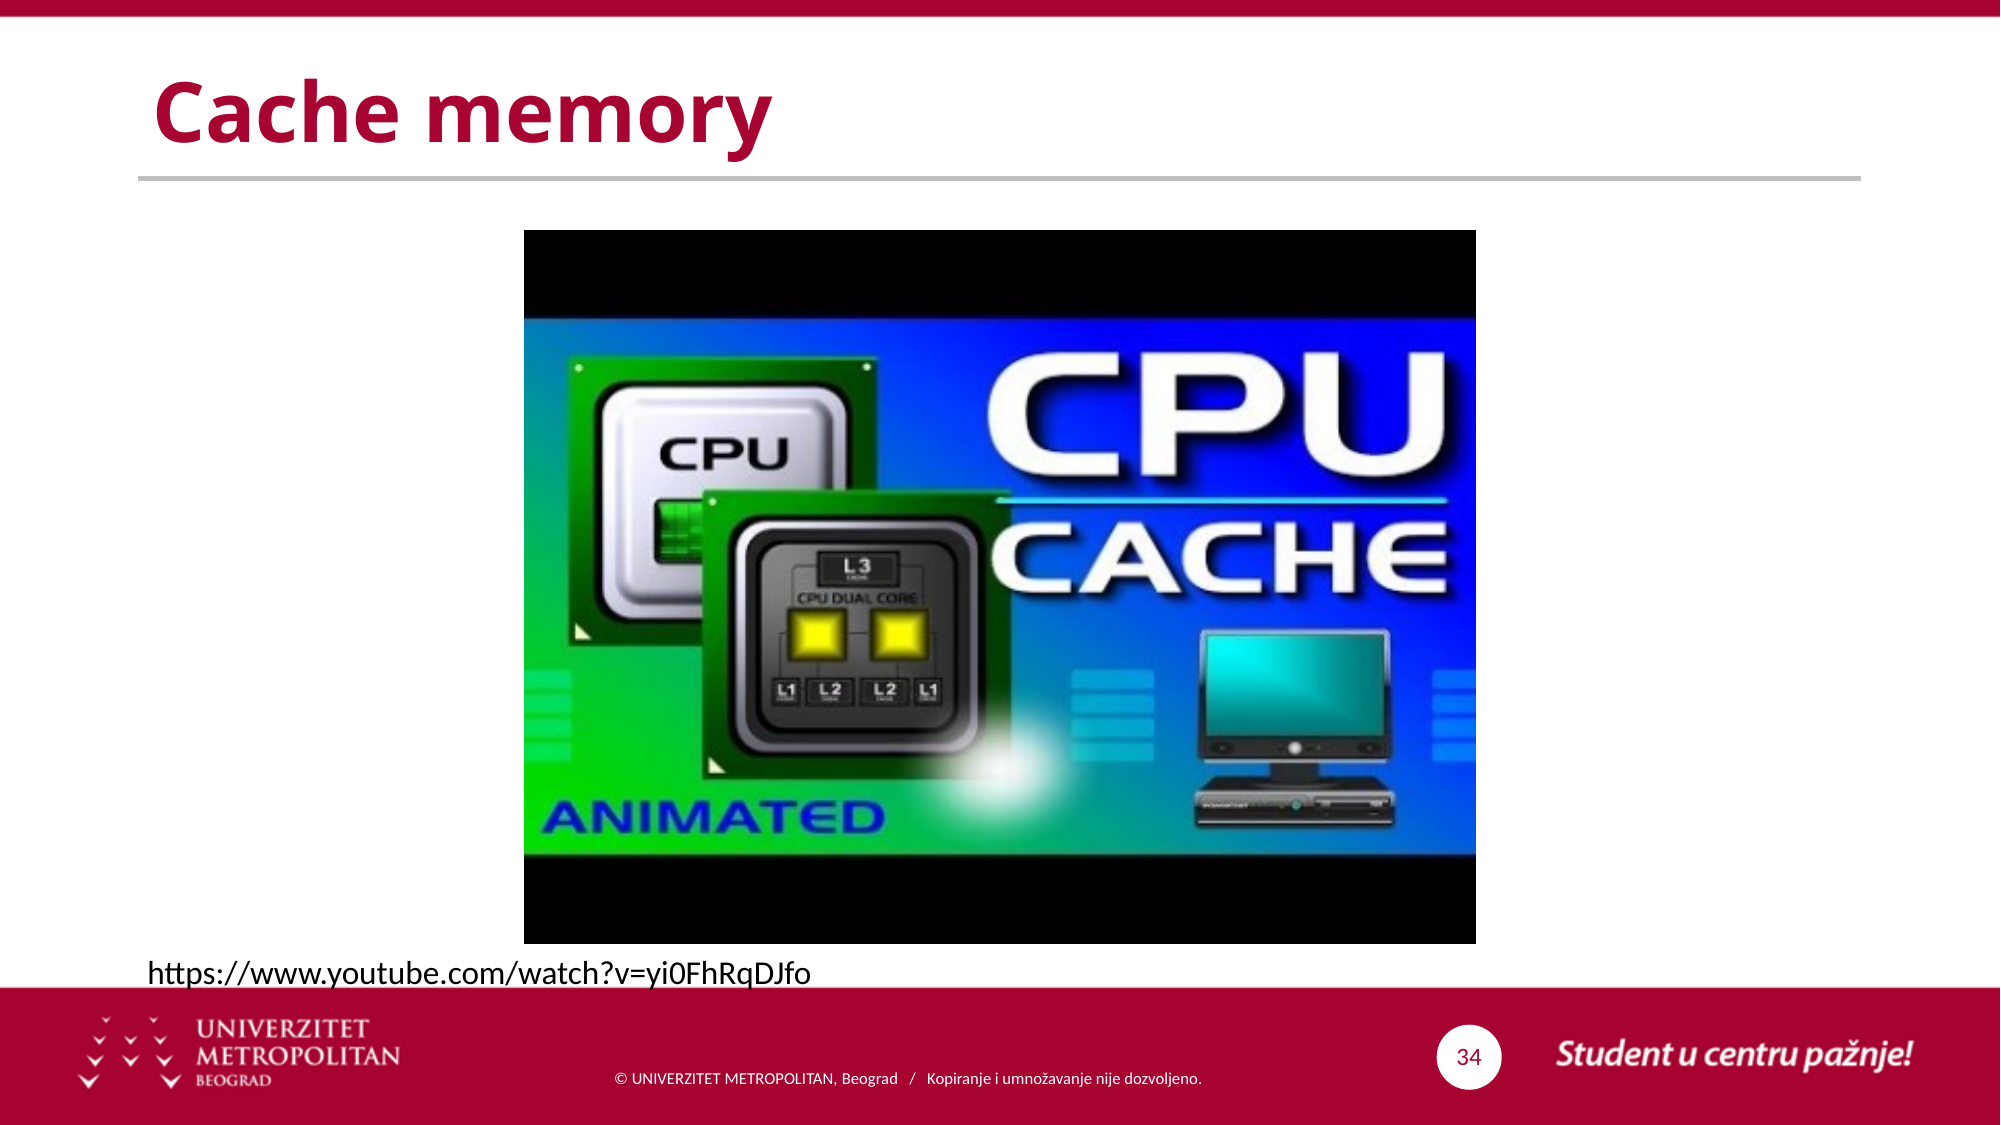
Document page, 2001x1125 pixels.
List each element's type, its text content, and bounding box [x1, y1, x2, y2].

title Cache memory [137, 63, 1863, 202]
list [523, 230, 1476, 944]
text_box https://www.youtube.com/watch?v=yi0FhRqDJfo [132, 943, 828, 999]
picture [0, 0, 2000, 1125]
